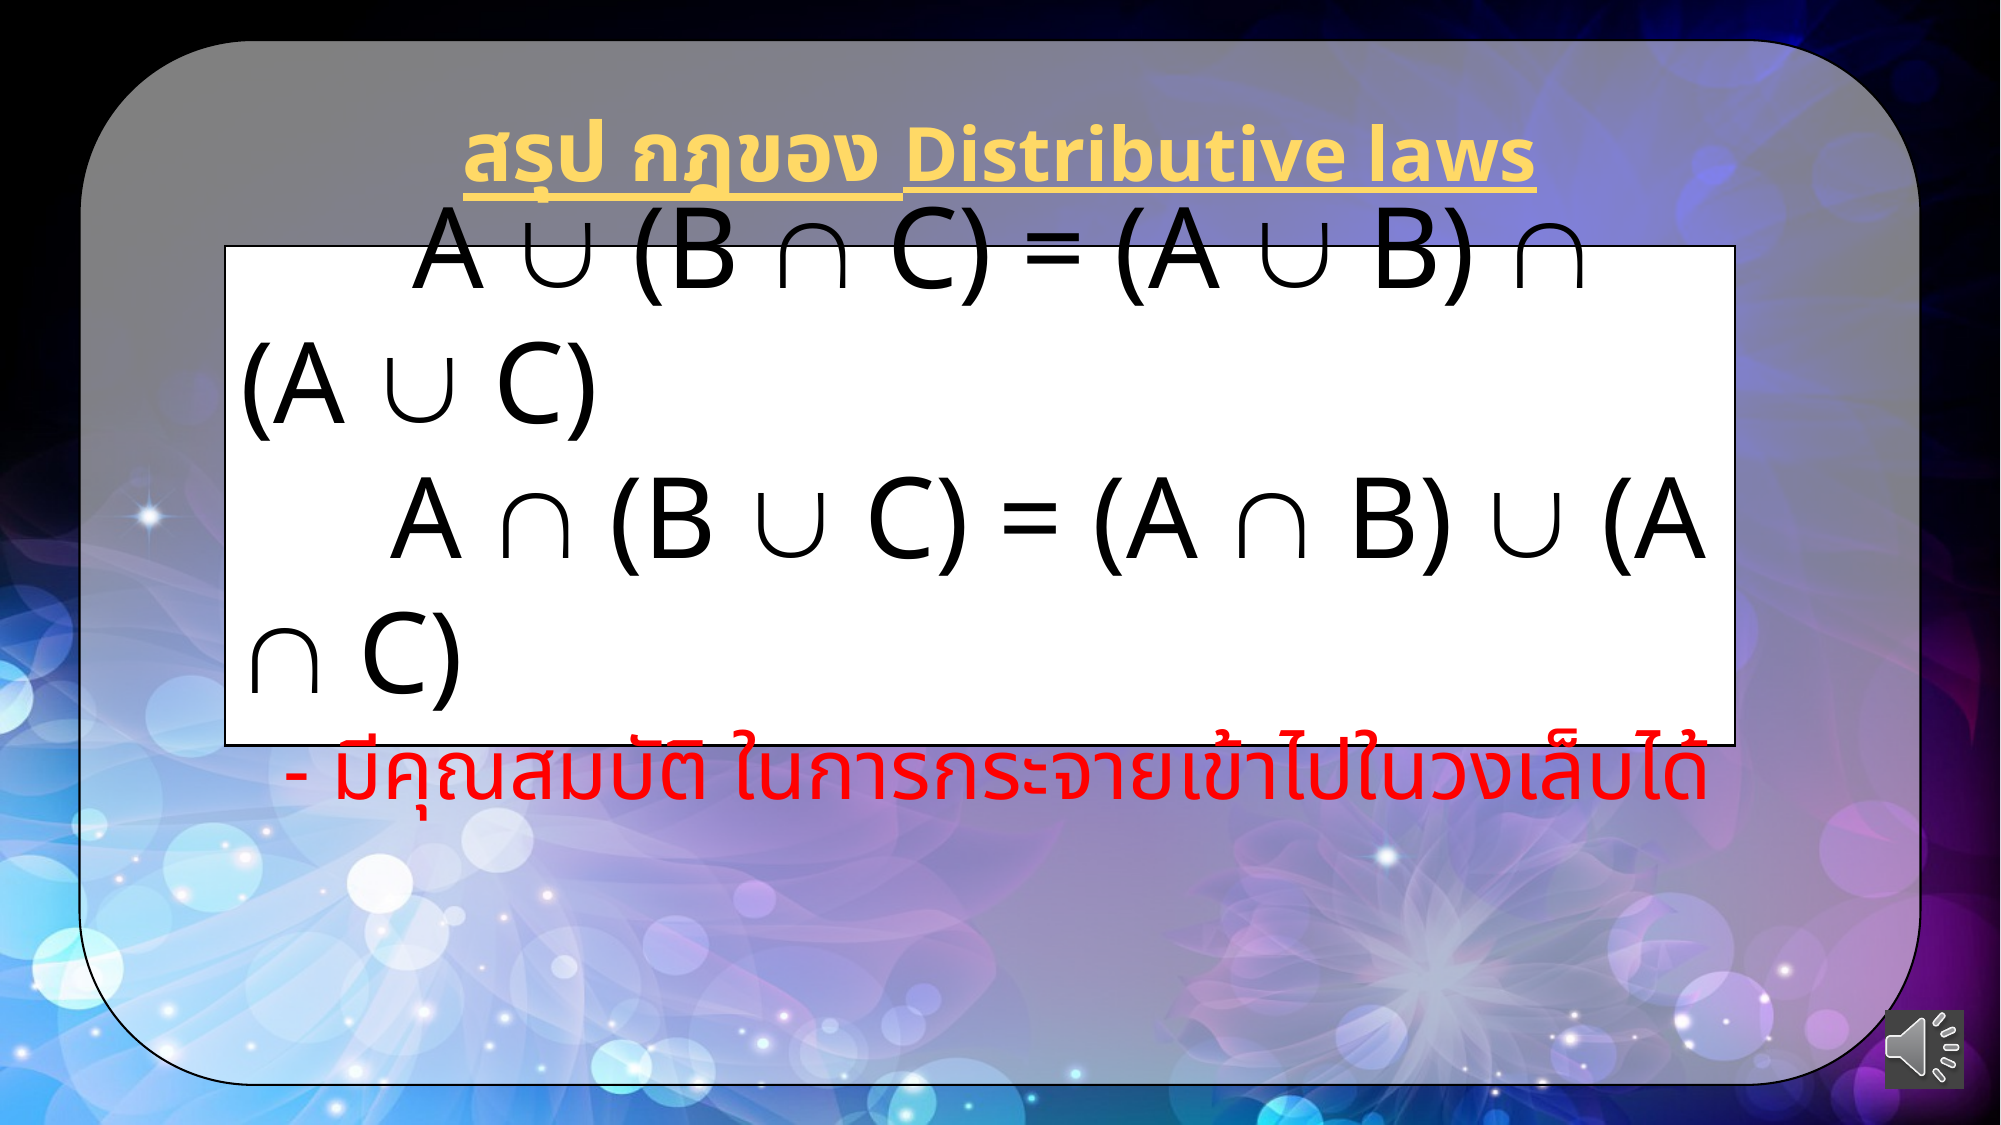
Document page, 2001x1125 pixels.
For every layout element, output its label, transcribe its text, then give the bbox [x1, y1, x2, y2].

text_box A  (B  C) = (A  B)  (A  C) A  (B  C) = (A  B)  (A  C) - มีคุณสมบัติ ในการกระจายเข้าไปในวงเล็บได้ [224, 245, 1736, 747]
text_box สรุป กฎของ Distributive laws [78, 38, 1922, 1086]
picture [0, 0, 2001, 1125]
